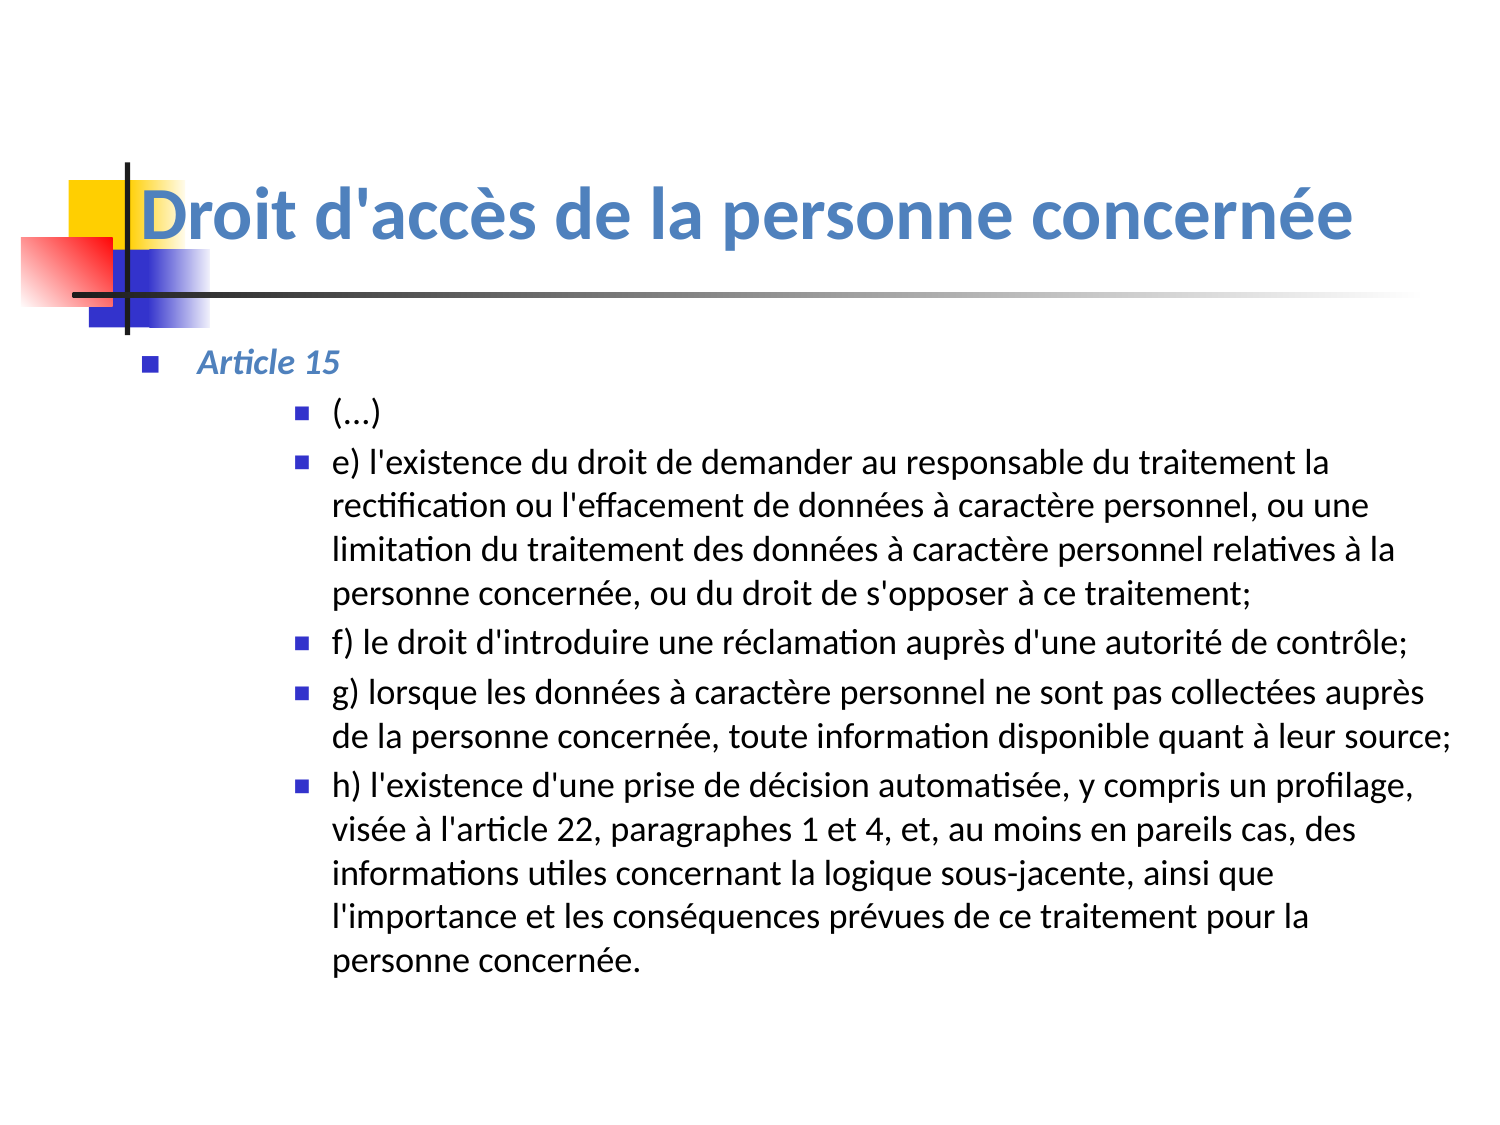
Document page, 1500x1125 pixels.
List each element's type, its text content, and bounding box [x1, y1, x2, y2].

list Article 15 (...) e) l'existence du droit de demander au responsable du traitement la rectification ou l'effacement de données à caractère personnel, ou une limitation du traitement des données à caractère personnel relatives à la personne concernée, ou du droit de s'opposer à ce traitement; f) le droit d'introduire une réclamation auprès d'une autorité de contrôle; g) lorsque les données à caractère personnel ne sont pas collectées auprès de la personne concernée, toute information disponible quant à leur source; h) l'existence d'une prise de décision automatisée, y compris un profilage, visée à l'article 22, paragraphes 1 et 4, et, au moins en pareils cas, des informations utiles concernant la logique sous-jacente, ainsi que l'importance et les conséquences prévues de ce traitement pour la personne concernée. [125, 331, 1469, 1006]
title Droit d'accès de la personne concernée [125, 75, 1443, 263]
